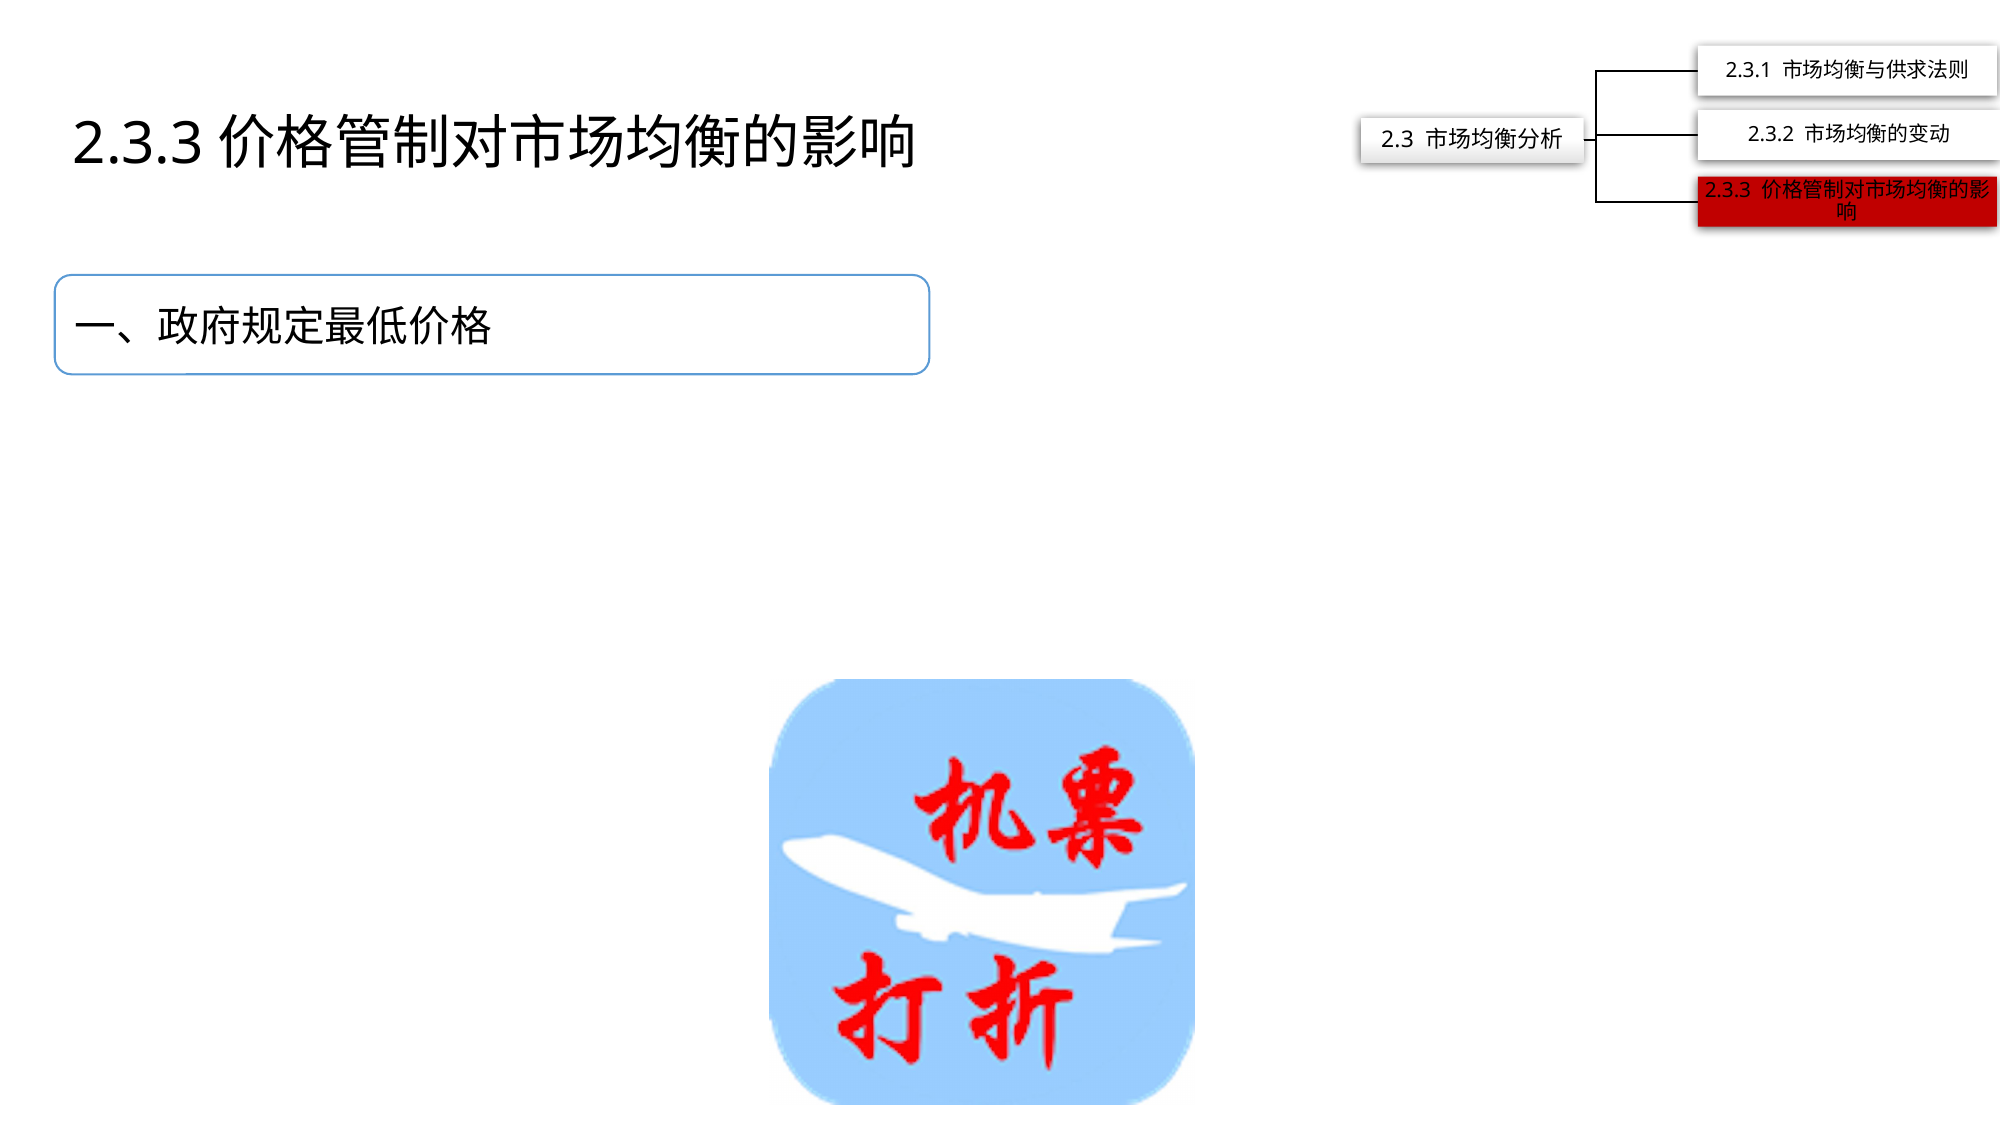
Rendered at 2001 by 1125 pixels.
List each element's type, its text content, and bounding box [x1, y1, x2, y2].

picture [769, 679, 1195, 1105]
text_box 2.3.3价格管制对市场均衡的影响 [54, 95, 1339, 184]
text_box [1339, 0, 2000, 303]
text_box 一、政府规定最低价格 [53, 273, 931, 376]
